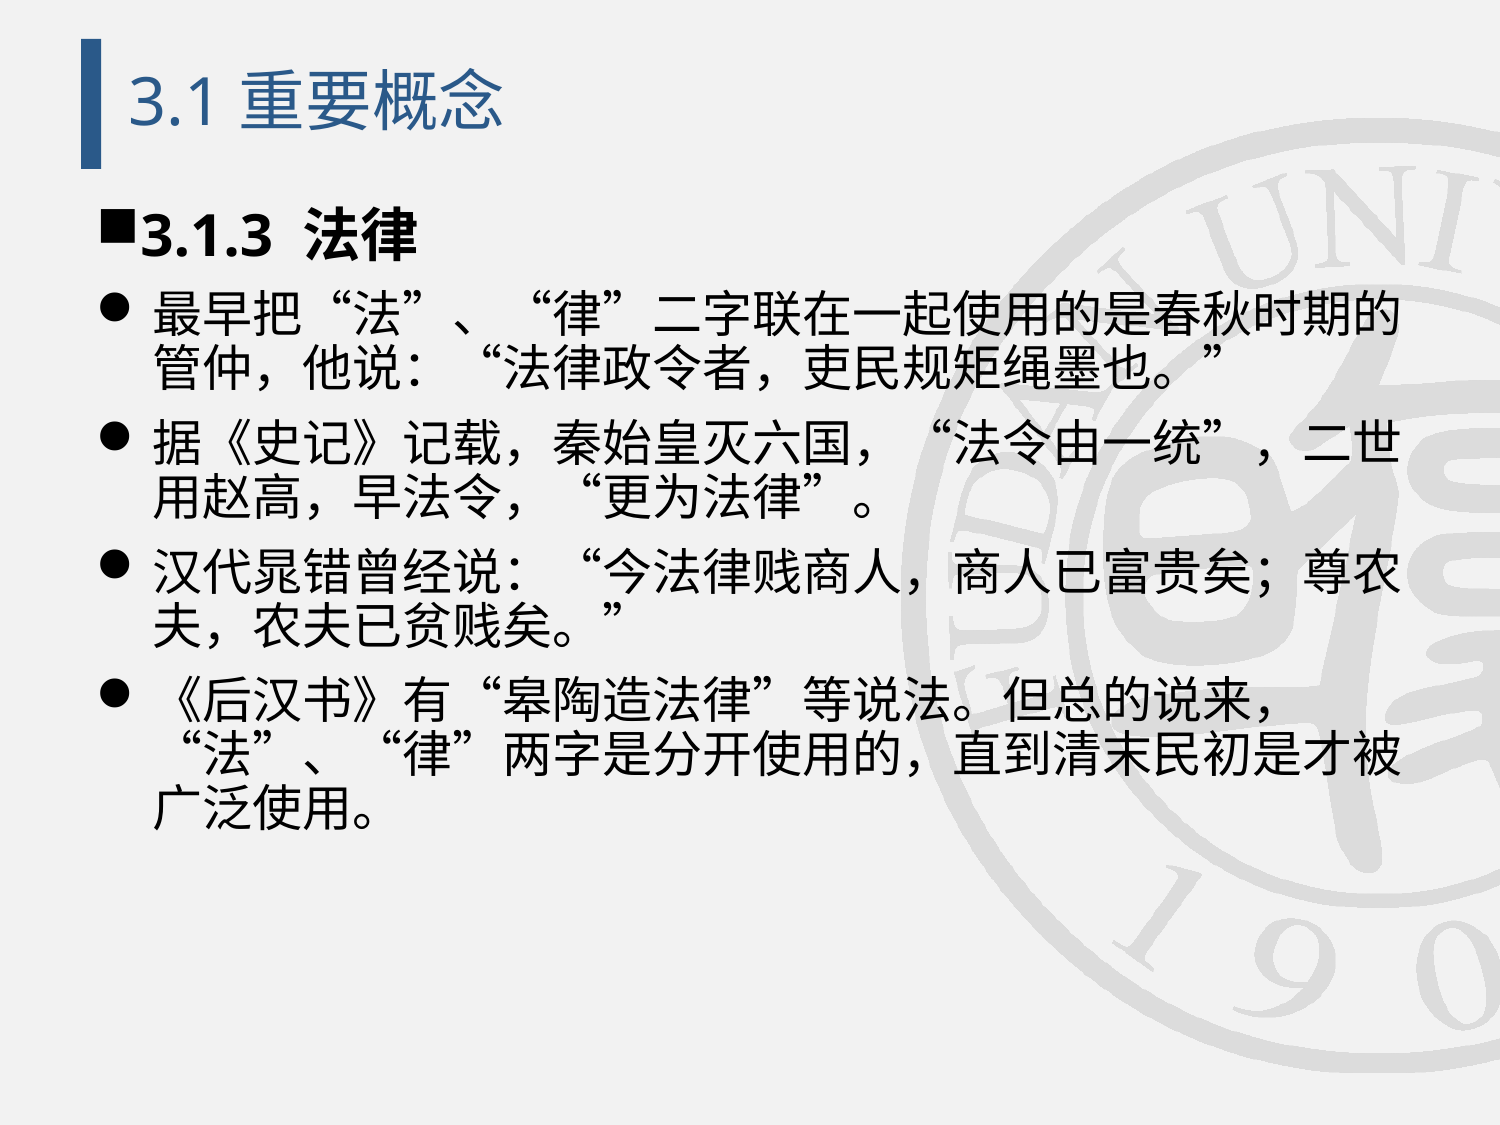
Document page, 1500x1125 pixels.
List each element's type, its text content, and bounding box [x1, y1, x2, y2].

title 3.1重要概念 [113, 49, 1387, 159]
text_box 3.1.3 法律 最早把“法”、“律”二字联在一起使用的是春秋时期的管仲，他说：“法律政令者，吏民规矩绳墨也。” 据《史记》记载，秦始皇灭六国，“法令由一统”，二世用赵高，早法令，“更为法律”。 汉代晁错曾经说：“今法律贱商人，商人已富贵矣；尊农夫，农夫已贫贱矣。” 《后汉书》有“皋陶造法律”等说法。但总的说来，“法”、“律”两字是分开使用的，直到清末民初是才被广泛使用。 [81, 198, 1433, 846]
